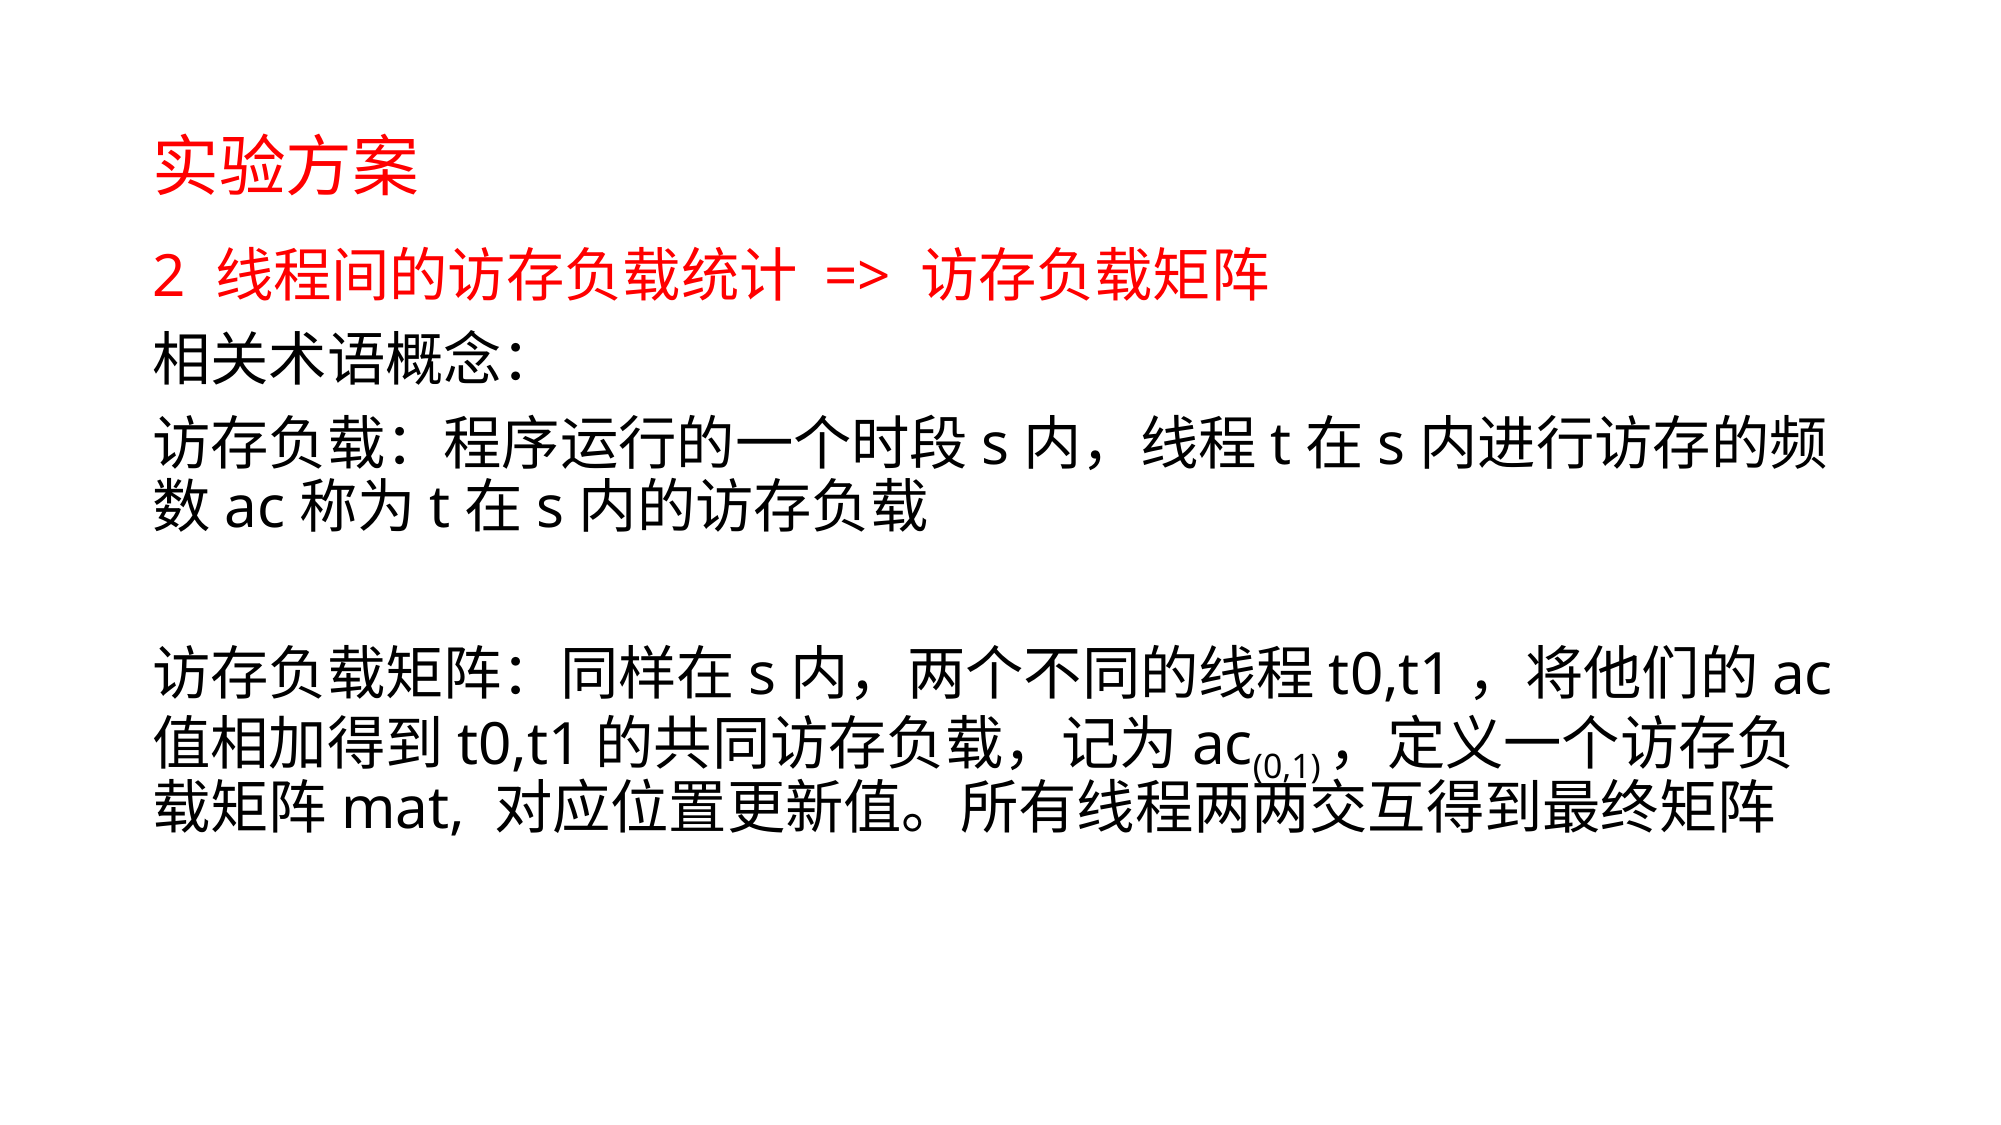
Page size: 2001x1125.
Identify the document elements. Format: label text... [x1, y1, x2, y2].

title 实验方案 [137, 59, 1863, 278]
list 2 线程间的访存负载统计 => 访存负载矩阵 相关术语概念： 访存负载：程序运行的一个时段s内，线程t在s内进行访存的频数ac称为t在s内的访存负载 访存负载矩阵：同样在s内，两个不同的线程t0,t1，将他们的ac值相加得到t0,t1的共同访存负载，记为ac(0,1)，定义一个访存负载矩阵mat, 对应位置更新值。所有线程两两交互得到最终矩阵 [137, 278, 1863, 1032]
